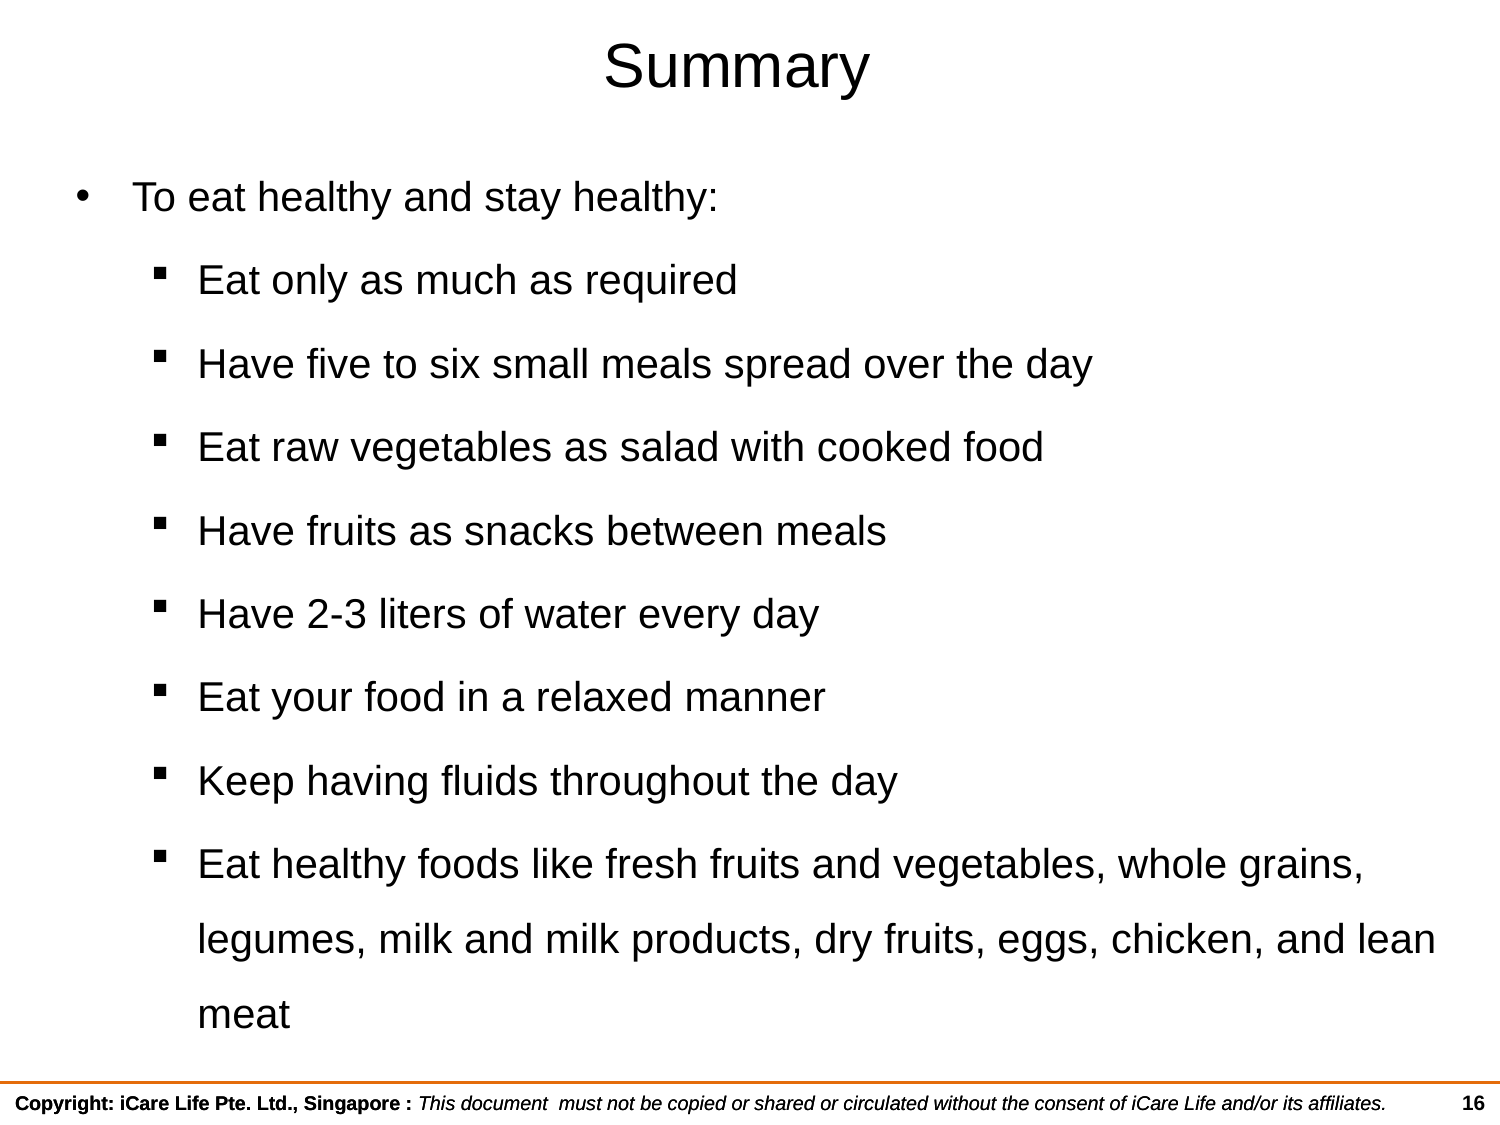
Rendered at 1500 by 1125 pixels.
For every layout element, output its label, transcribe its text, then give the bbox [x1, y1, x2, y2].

text_box 16 [1447, 1091, 1500, 1122]
text_box Copyright: iCare Life Pte. Ltd., Singapore : This document must not be copied or shared or circulated without the consent of iCare Life and/or its affiliates. [0, 1091, 1447, 1122]
title Summary [62, 5, 1413, 119]
list To eat healthy and stay healthy: Eat only as much as required Have five to six small meals spread over the day Eat raw vegetables as salad with cooked food Have fruits as snacks between meals Have 2-3 liters of water every day Eat your food in a relaxed manner Keep having fluids throughout the day Eat healthy foods like fresh fruits and vegetables, whole grains, legumes, milk and milk products, dry fruits, eggs, chicken, and lean meat [60, 162, 1461, 1042]
